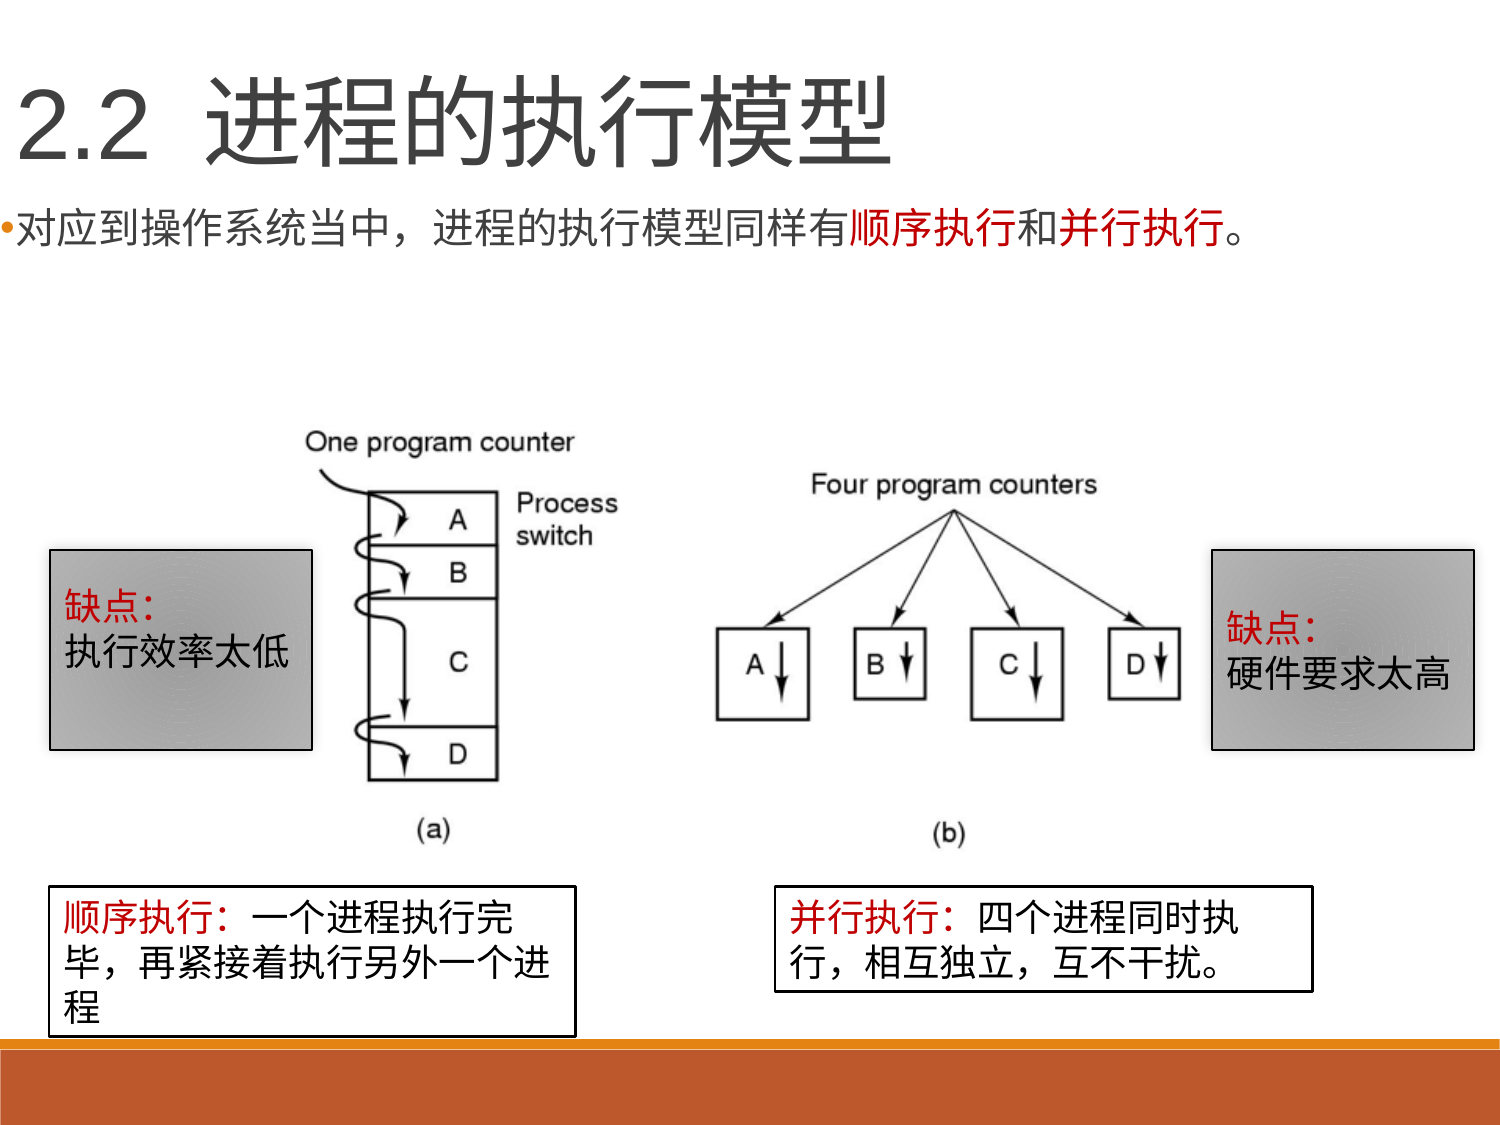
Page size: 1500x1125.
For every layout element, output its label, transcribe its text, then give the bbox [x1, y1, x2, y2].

text_box 缺点： 硬件要求太高 [1211, 549, 1475, 751]
picture [285, 411, 626, 857]
text_box 并行执行：四个进程同时执行，相互独立，互不干扰。 [774, 885, 1314, 993]
picture [710, 449, 1201, 859]
text_box 缺点： 执行效率太低 [49, 549, 282, 751]
text_box 顺序执行：一个进程执行完毕，再紧接着执行另外一个进程 [48, 885, 577, 1038]
title 2.2 进程的执行模型 [0, 0, 1500, 188]
list 对应到操作系统当中，进程的执行模型同样有顺序执行和并行执行。 [0, 200, 1500, 425]
